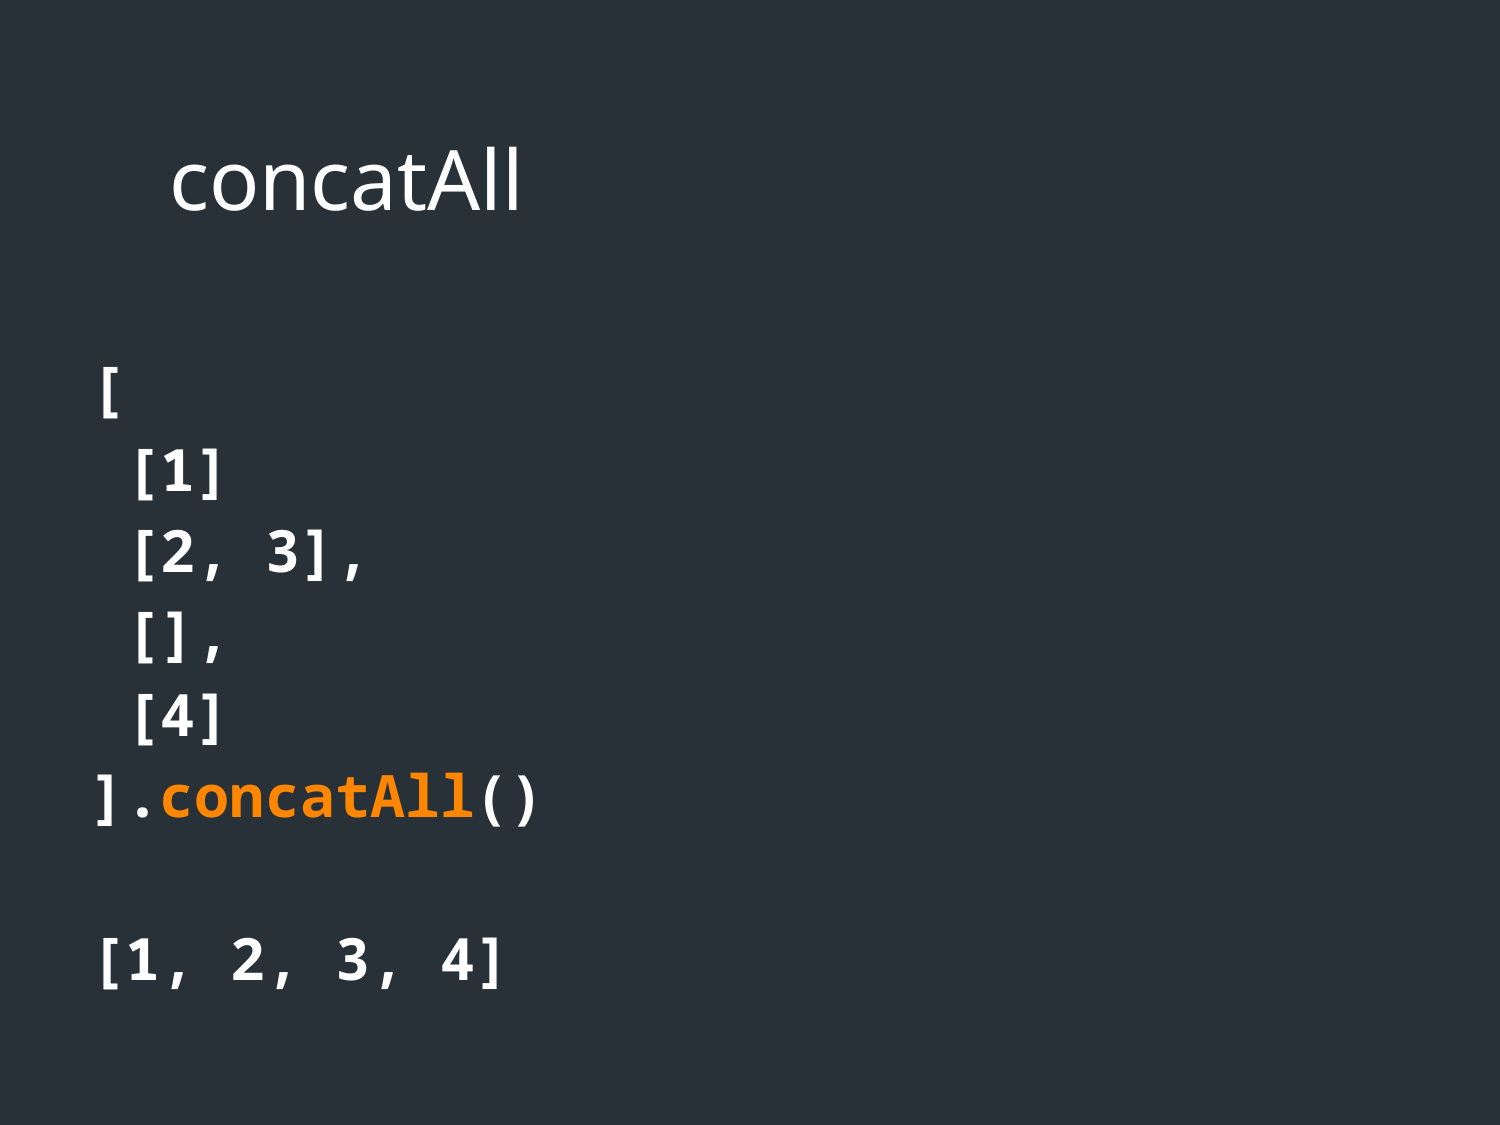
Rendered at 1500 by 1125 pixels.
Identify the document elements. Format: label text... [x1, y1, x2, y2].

title concatAll [154, 45, 1355, 236]
list [ [1] [2, 3], [], [4] ].concatAll() [1, 2, 3, 4] [75, 262, 1500, 1088]
